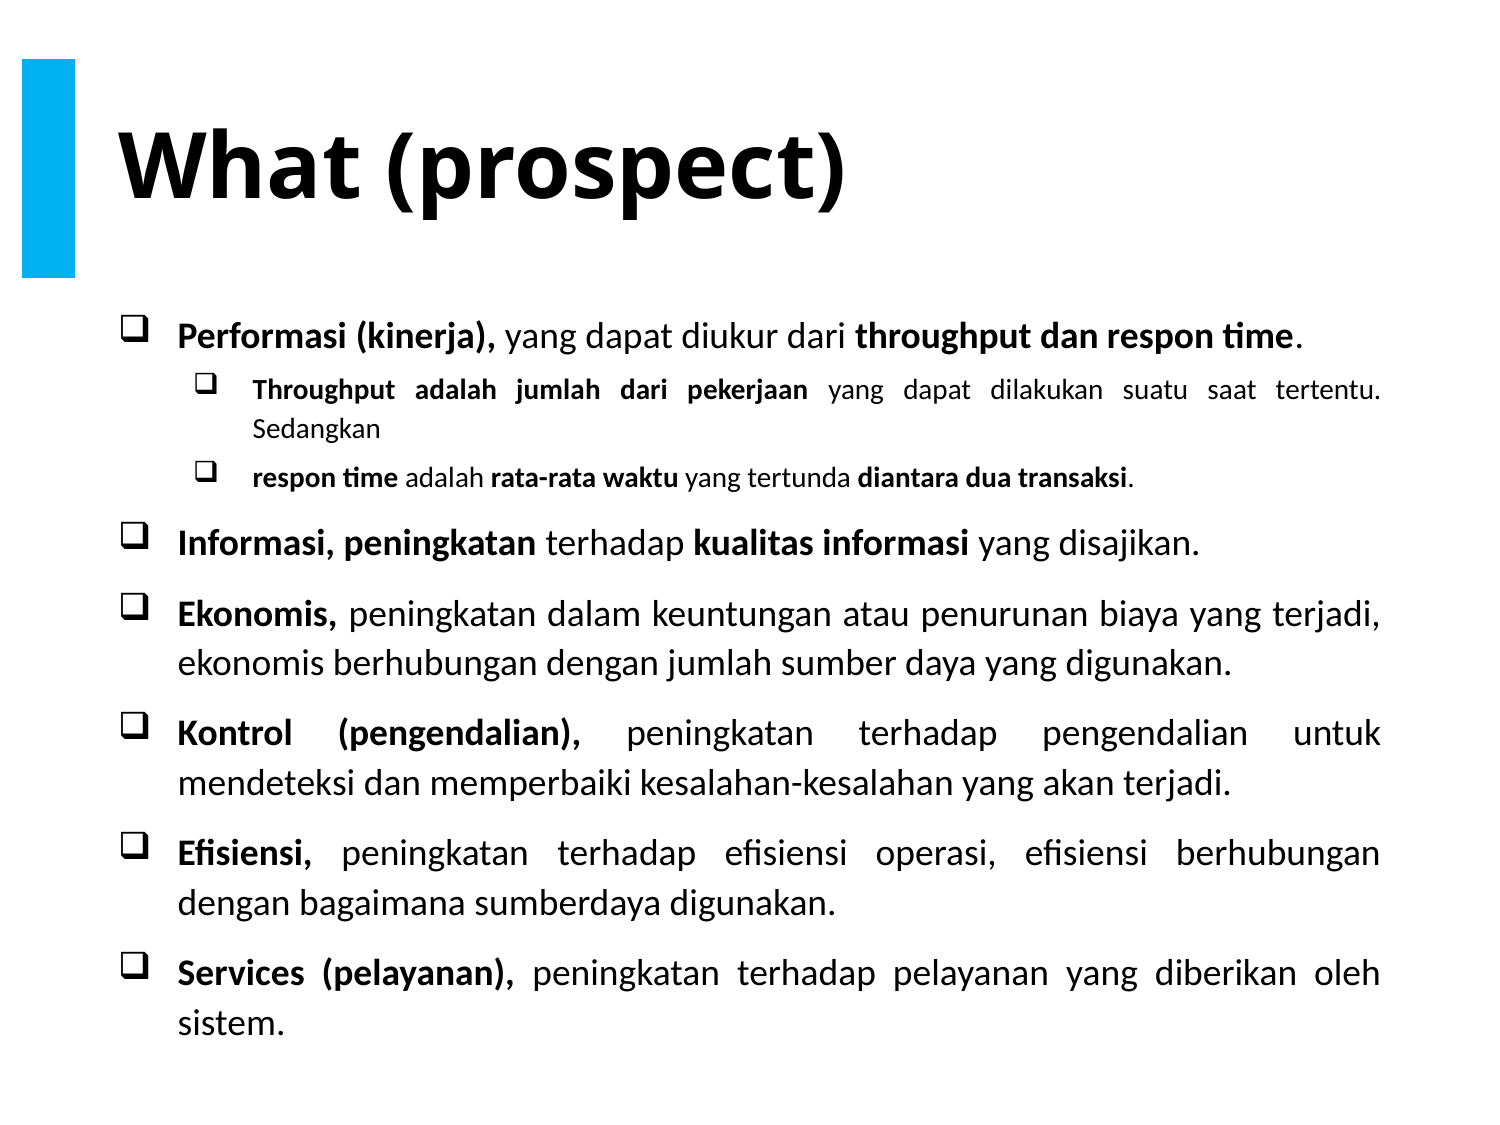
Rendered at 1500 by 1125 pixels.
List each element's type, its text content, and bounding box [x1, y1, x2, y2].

title What (prospect) [103, 59, 1397, 278]
list Performasi (kinerja), yang dapat diukur dari throughput dan respon time. Throughput adalah jumlah dari pekerjaan yang dapat dilakukan suatu saat tertentu. Sedangkan respon time adalah rata-rata waktu yang tertunda diantara dua transaksi. Informasi, peningkatan terhadap kualitas informasi yang disajikan. Ekonomis, peningkatan dalam keuntungan atau penurunan biaya yang terjadi, ekonomis berhubungan dengan jumlah sumber daya yang digunakan. Kontrol (pengendalian), peningkatan terhadap pengendalian untuk mendeteksi dan memperbaiki kesalahan-kesalahan yang akan terjadi. Efisiensi, peningkatan terhadap efisiensi operasi, efisiensi berhubungan dengan bagaimana sumberdaya digunakan. Services (pelayanan), peningkatan terhadap pelayanan yang diberikan oleh sistem. [103, 299, 1397, 1077]
